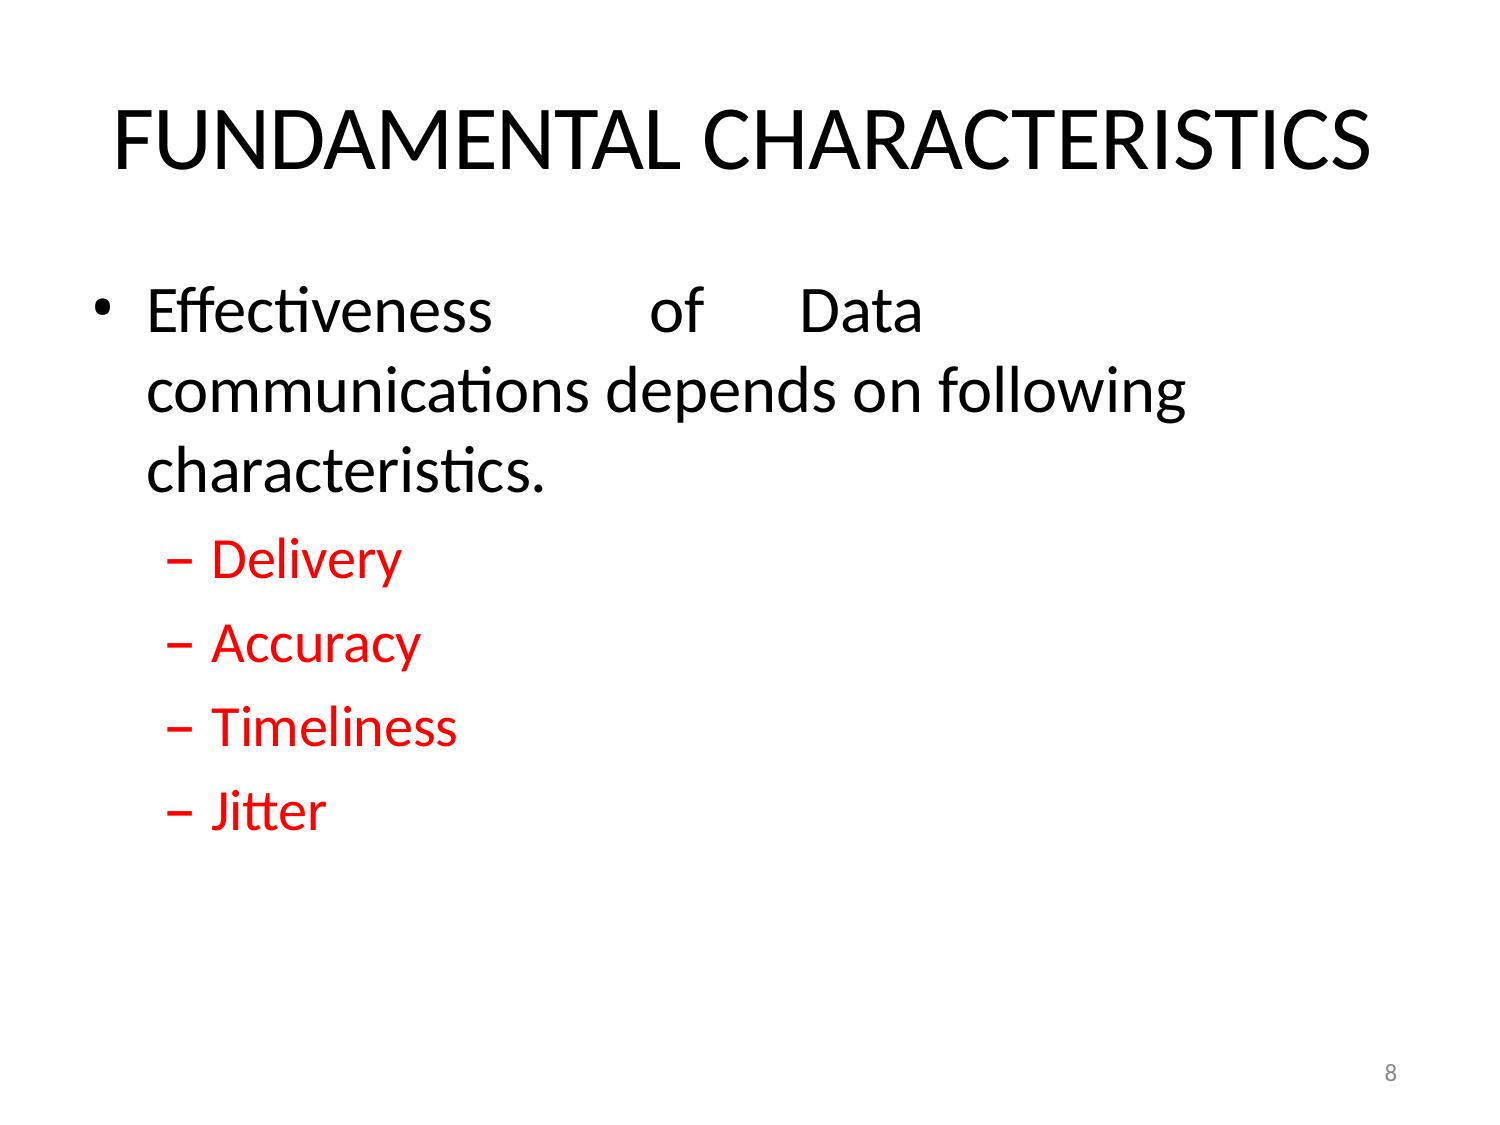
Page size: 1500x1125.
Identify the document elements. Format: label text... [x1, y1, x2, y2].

slide_number 8 [1382, 1060, 1419, 1125]
text_box Effectiveness of Data communications depends on following characteristics. Delivery Accuracy Timeliness Jitter [87, 263, 1412, 843]
title FUNDAMENTAL CHARACTERISTICS [92, 0, 1408, 263]
